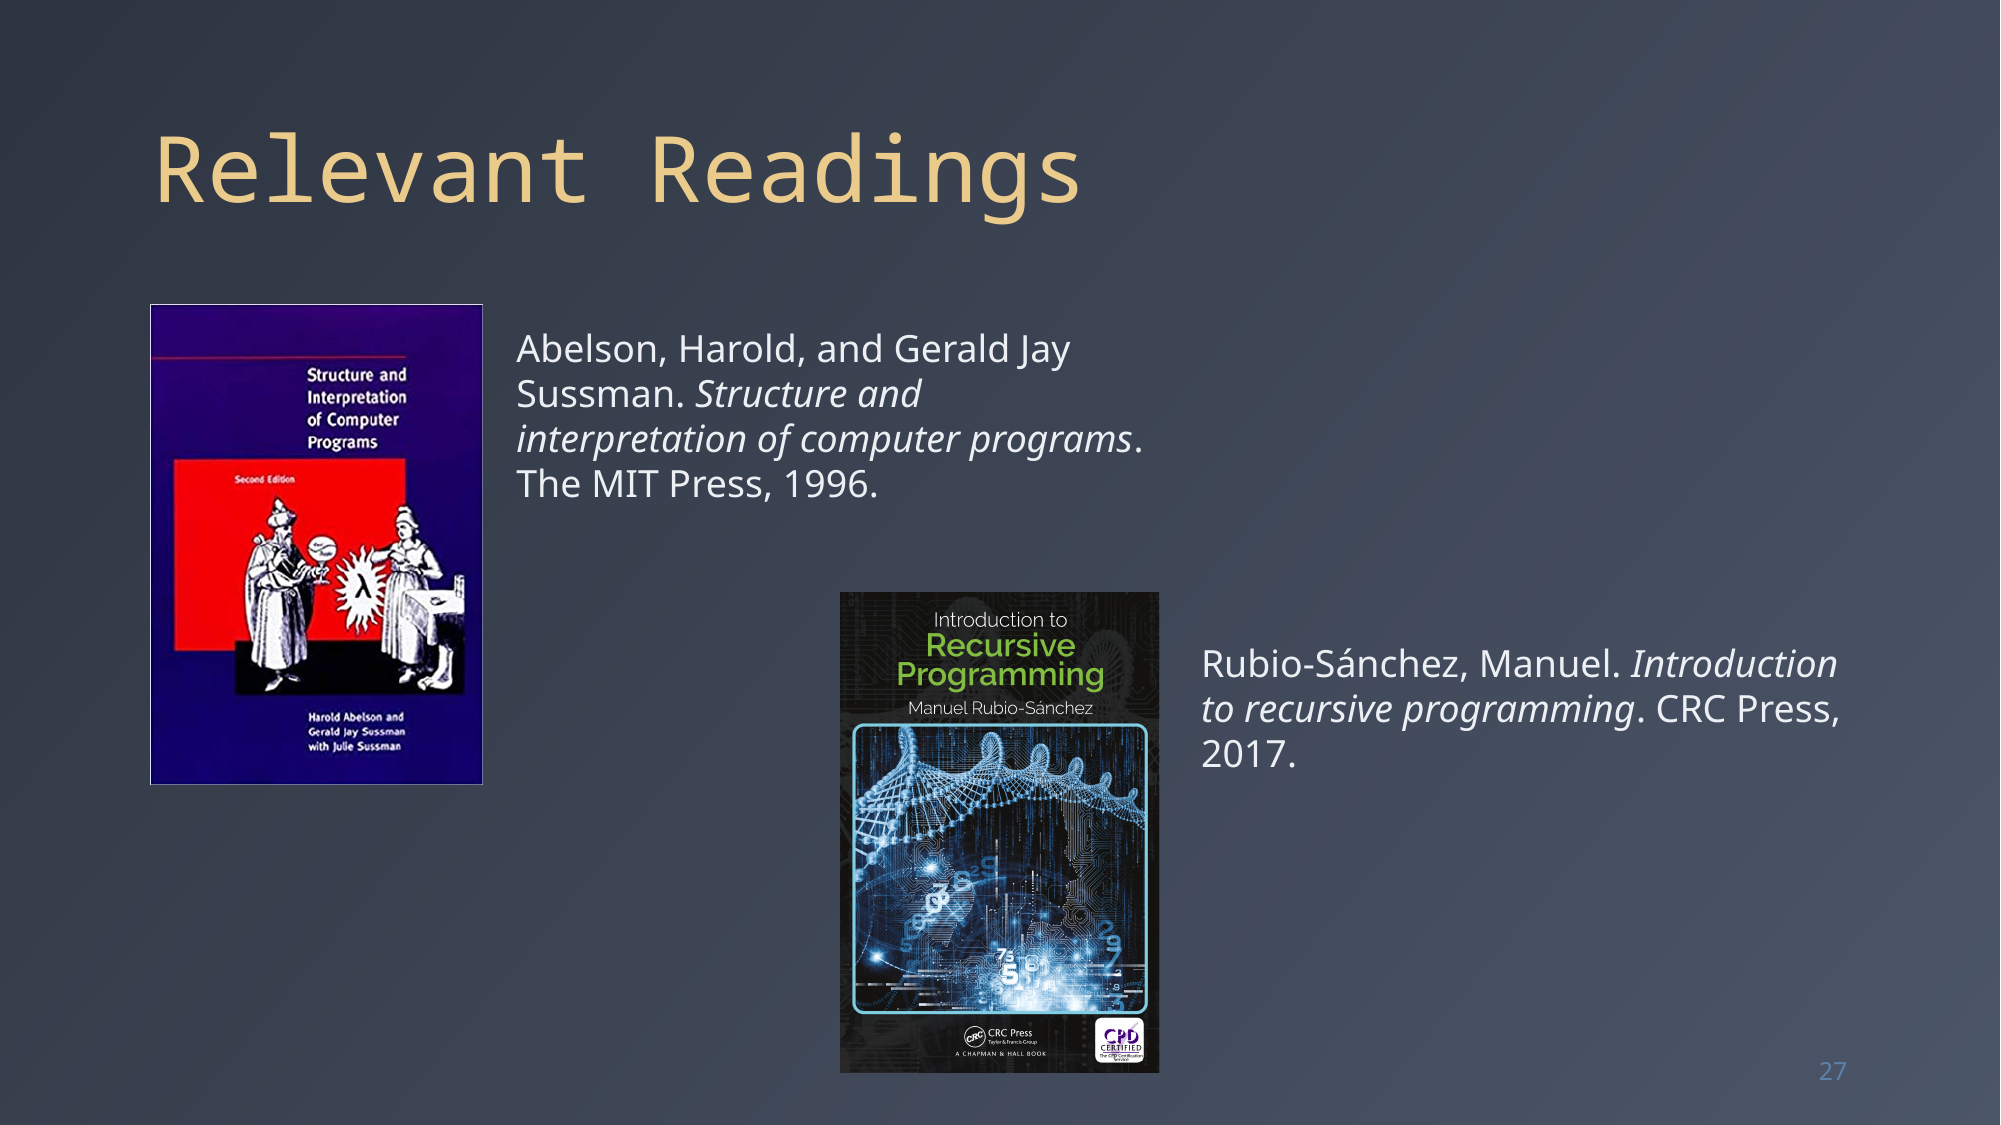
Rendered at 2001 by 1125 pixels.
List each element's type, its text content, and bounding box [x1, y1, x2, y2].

text_box Rubio-Sánchez, Manuel. Introduction to recursive programming. CRC Press, 2017. [1186, 632, 1886, 783]
picture [840, 592, 1160, 1073]
picture [150, 304, 483, 785]
text_box Abelson, Harold, and Gerald Jay Sussman. Structure and interpretation of computer programs. The MIT Press, 1996. [501, 317, 1160, 513]
title Relevant Readings [137, 26, 1863, 230]
slide_number 27 [1738, 1042, 1863, 1103]
